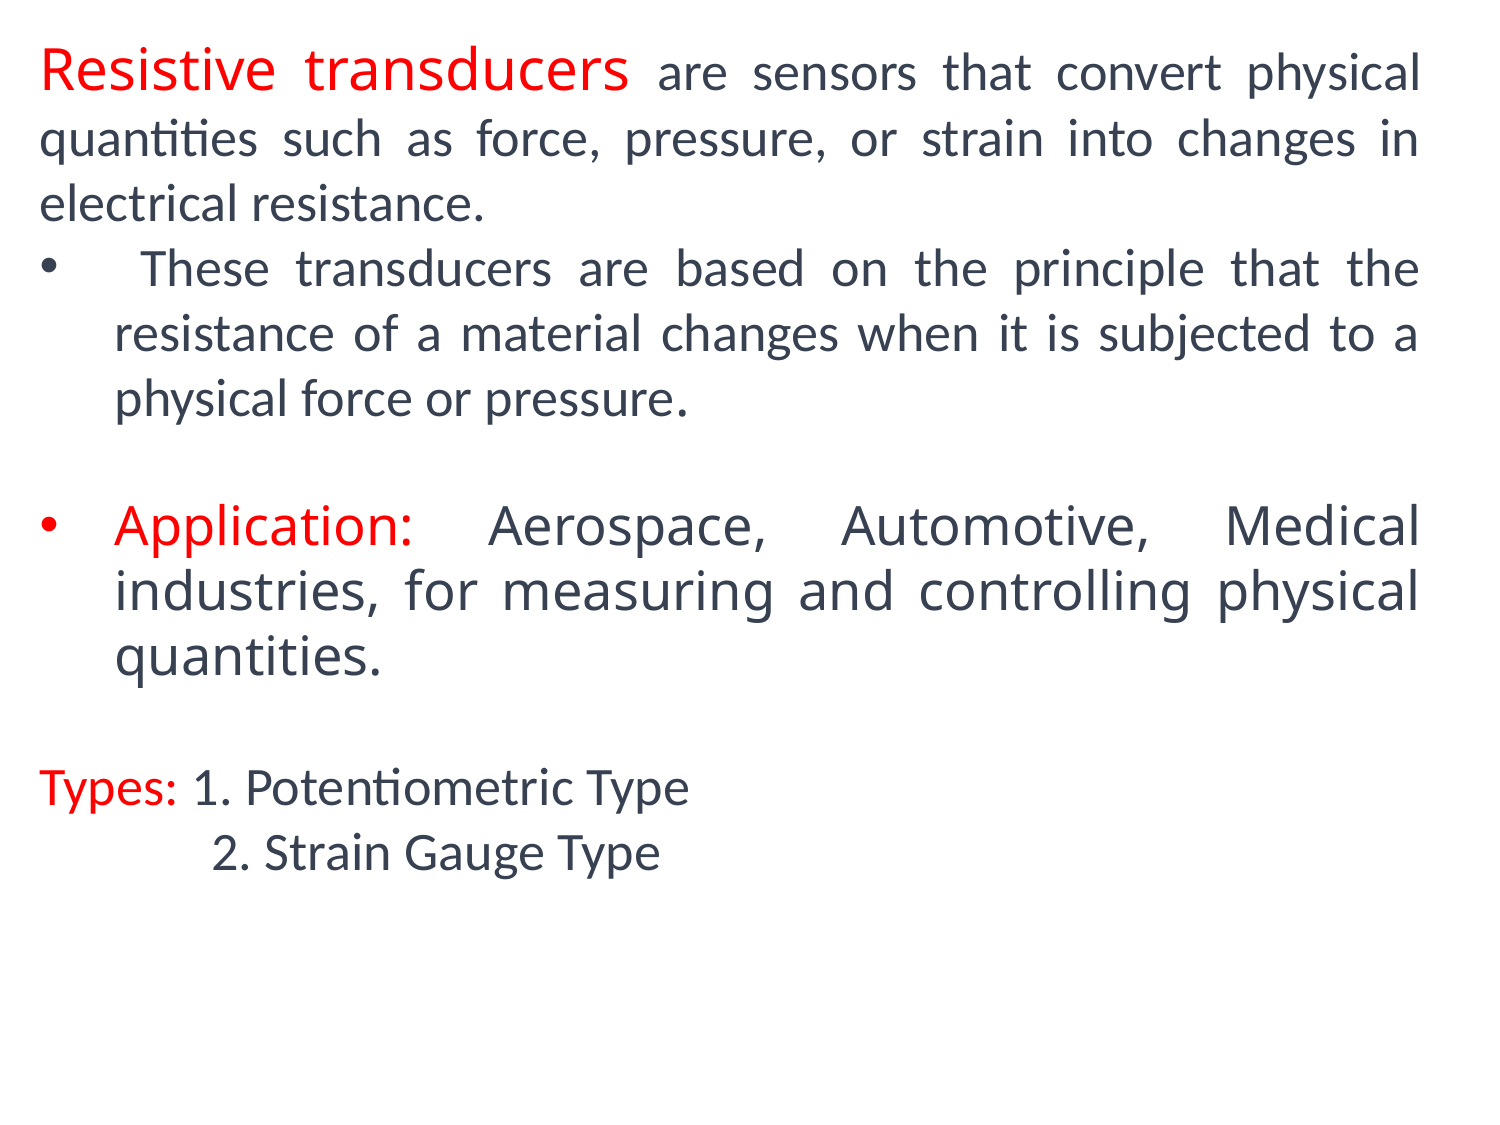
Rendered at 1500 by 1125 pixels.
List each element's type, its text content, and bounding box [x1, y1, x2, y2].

text_box Resistive transducers are sensors that convert physical quantities such as force, pressure, or strain into changes in electrical resistance. These transducers are based on the principle that the resistance of a material changes when it is subjected to a physical force or pressure. Application: Aerospace, Automotive, Medical industries, for measuring and controlling physical quantities. Types: 1. Potentiometric Type 2. Strain Gauge Type [24, 24, 1438, 889]
